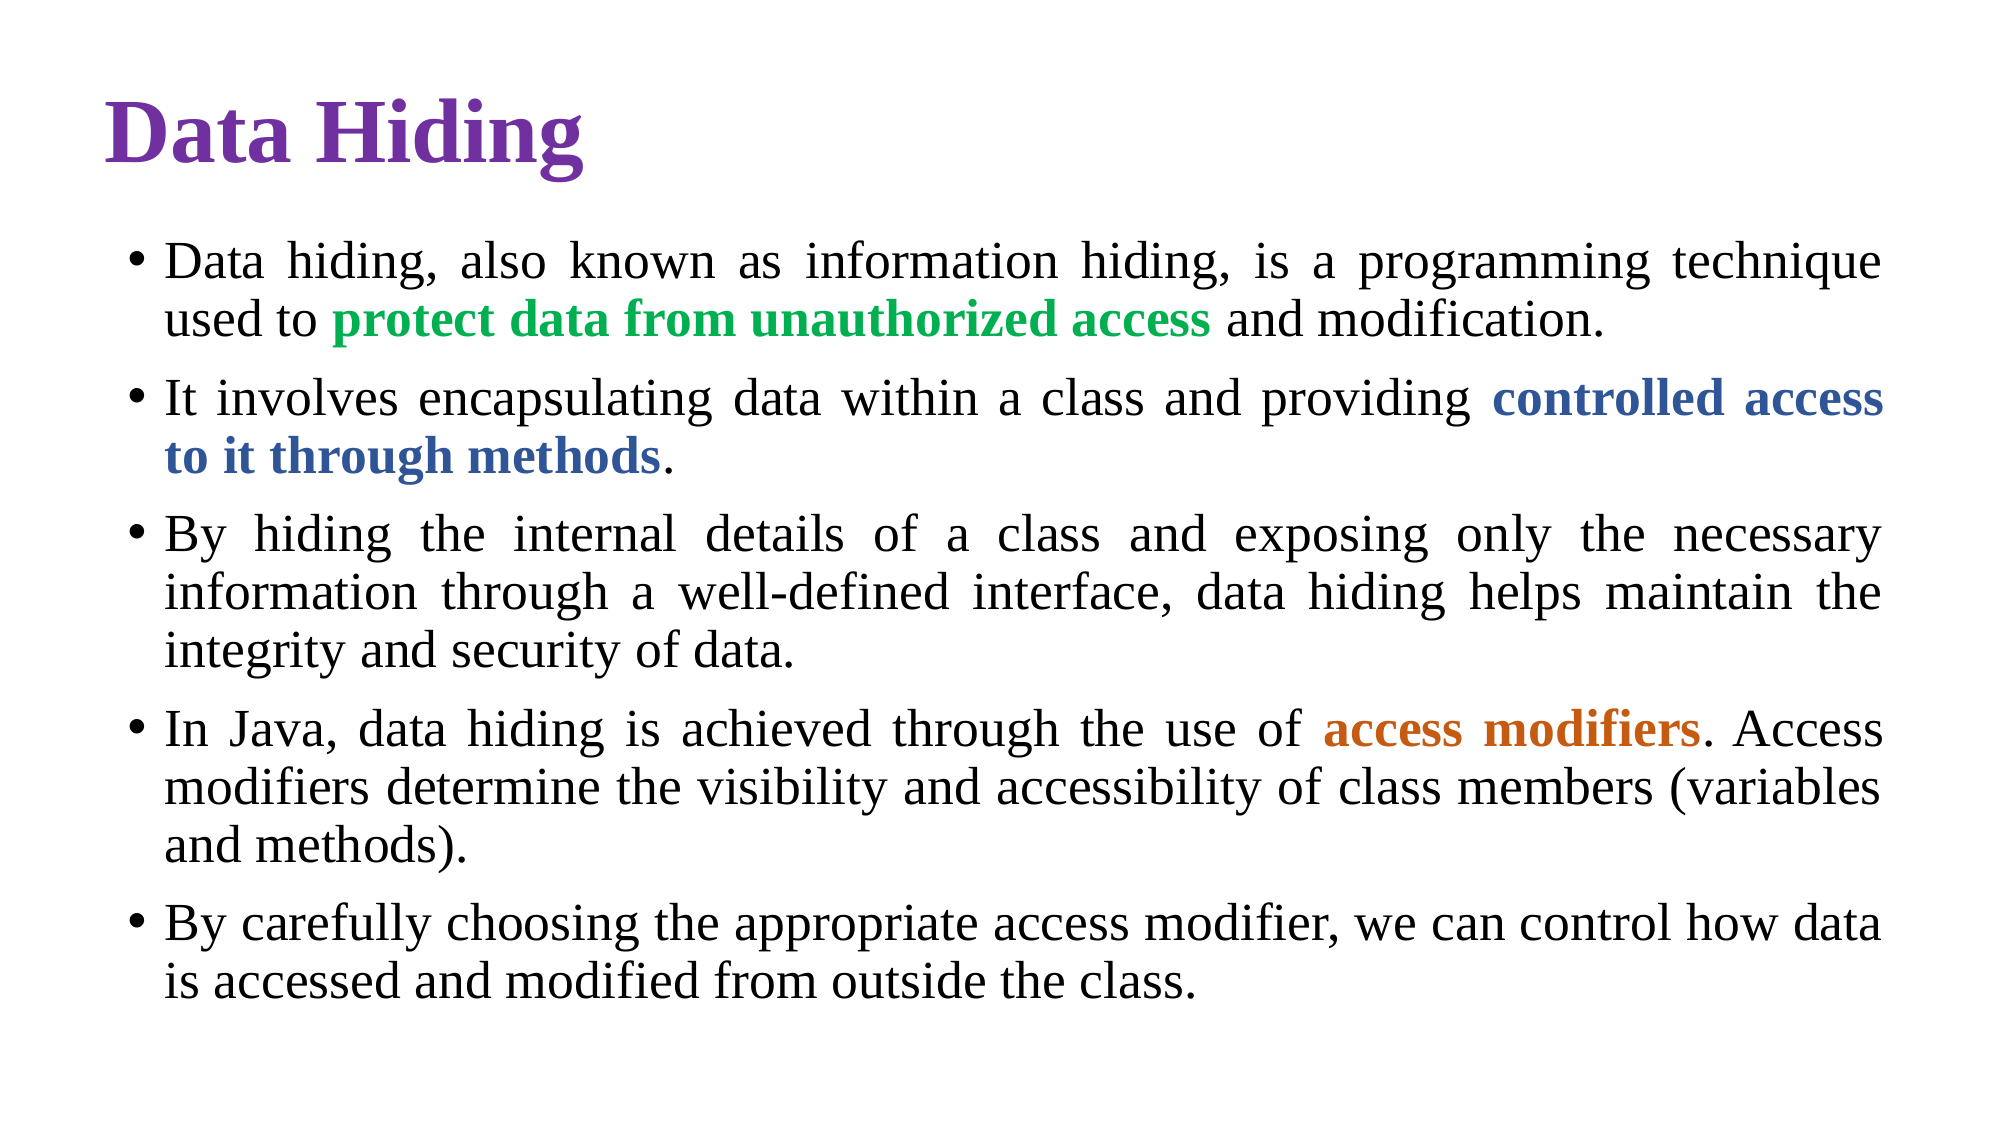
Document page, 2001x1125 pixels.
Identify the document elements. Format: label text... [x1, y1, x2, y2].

list Data hiding, also known as information hiding, is a programming technique used to protect data from unauthorized access and modification. It involves encapsulating data within a class and providing controlled access to it through methods. By hiding the internal details of a class and exposing only the necessary information through a well-defined interface, data hiding helps maintain the integrity and security of data. In Java, data hiding is achieved through the use of access modifiers. Access modifiers determine the visibility and accessibility of class members (variables and methods). By carefully choosing the appropriate access modifier, we can control how data is accessed and modified from outside the class. [112, 224, 1900, 1026]
title Data Hiding [87, 50, 1813, 203]
